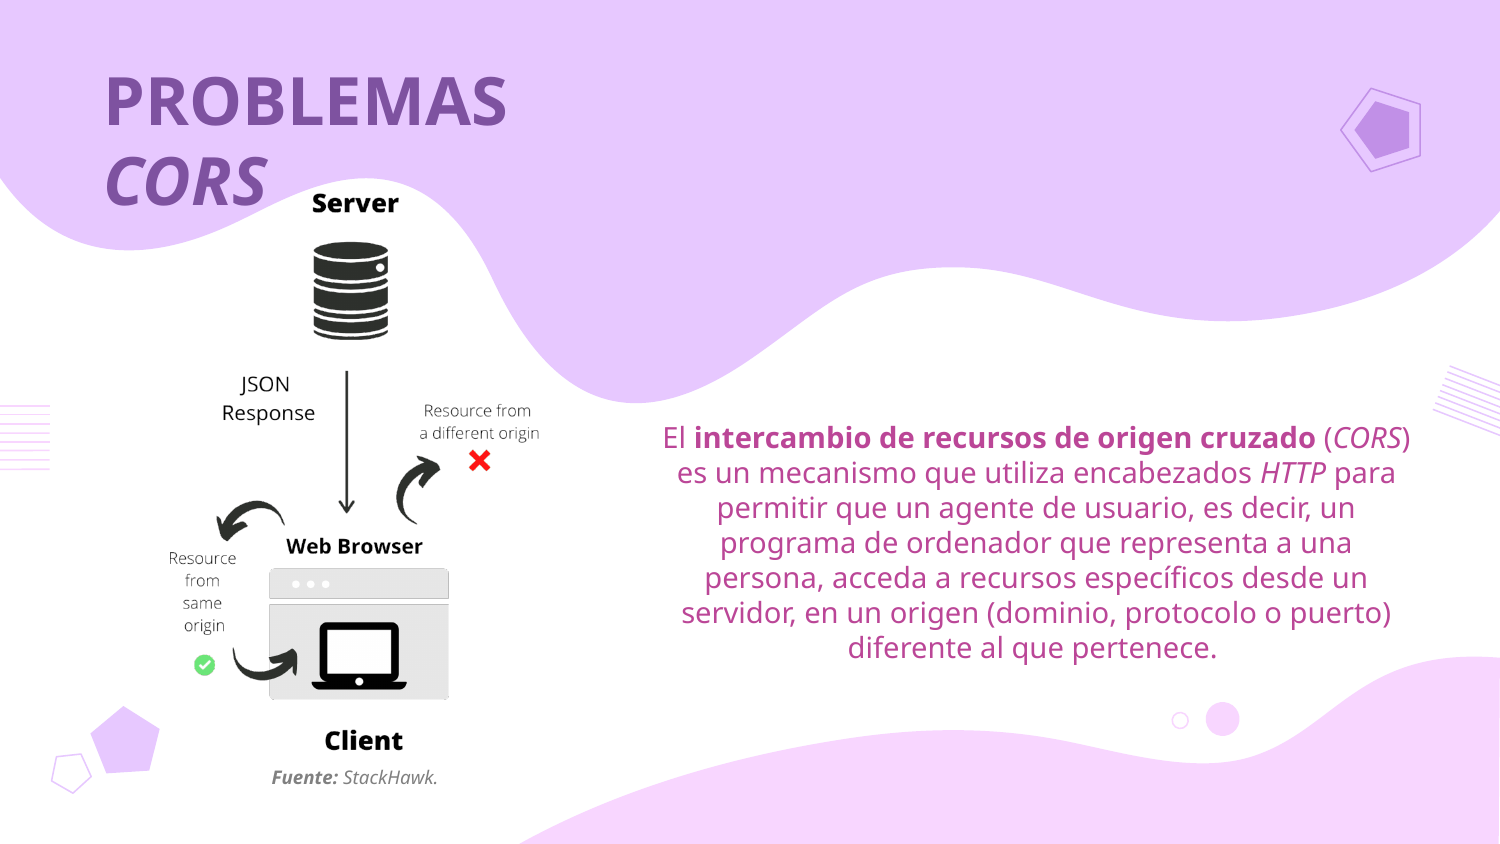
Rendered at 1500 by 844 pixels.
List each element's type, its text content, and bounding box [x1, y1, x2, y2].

title PROBLEMAS CORS [88, 44, 571, 136]
text_box Fuente: StackHawk. [244, 773, 471, 796]
list El intercambio de recursos de origen cruzado (CORS) es un mecanismo que utiliza encabezados HTTP para permitir que un agente de usuario, es decir, un programa de ordenador que representa a una persona, acceda a recursos específicos desde un servidor, en un origen (dominio, protocolo o puerto) diferente al que pertenece. [643, 404, 1431, 678]
picture [156, 179, 542, 764]
